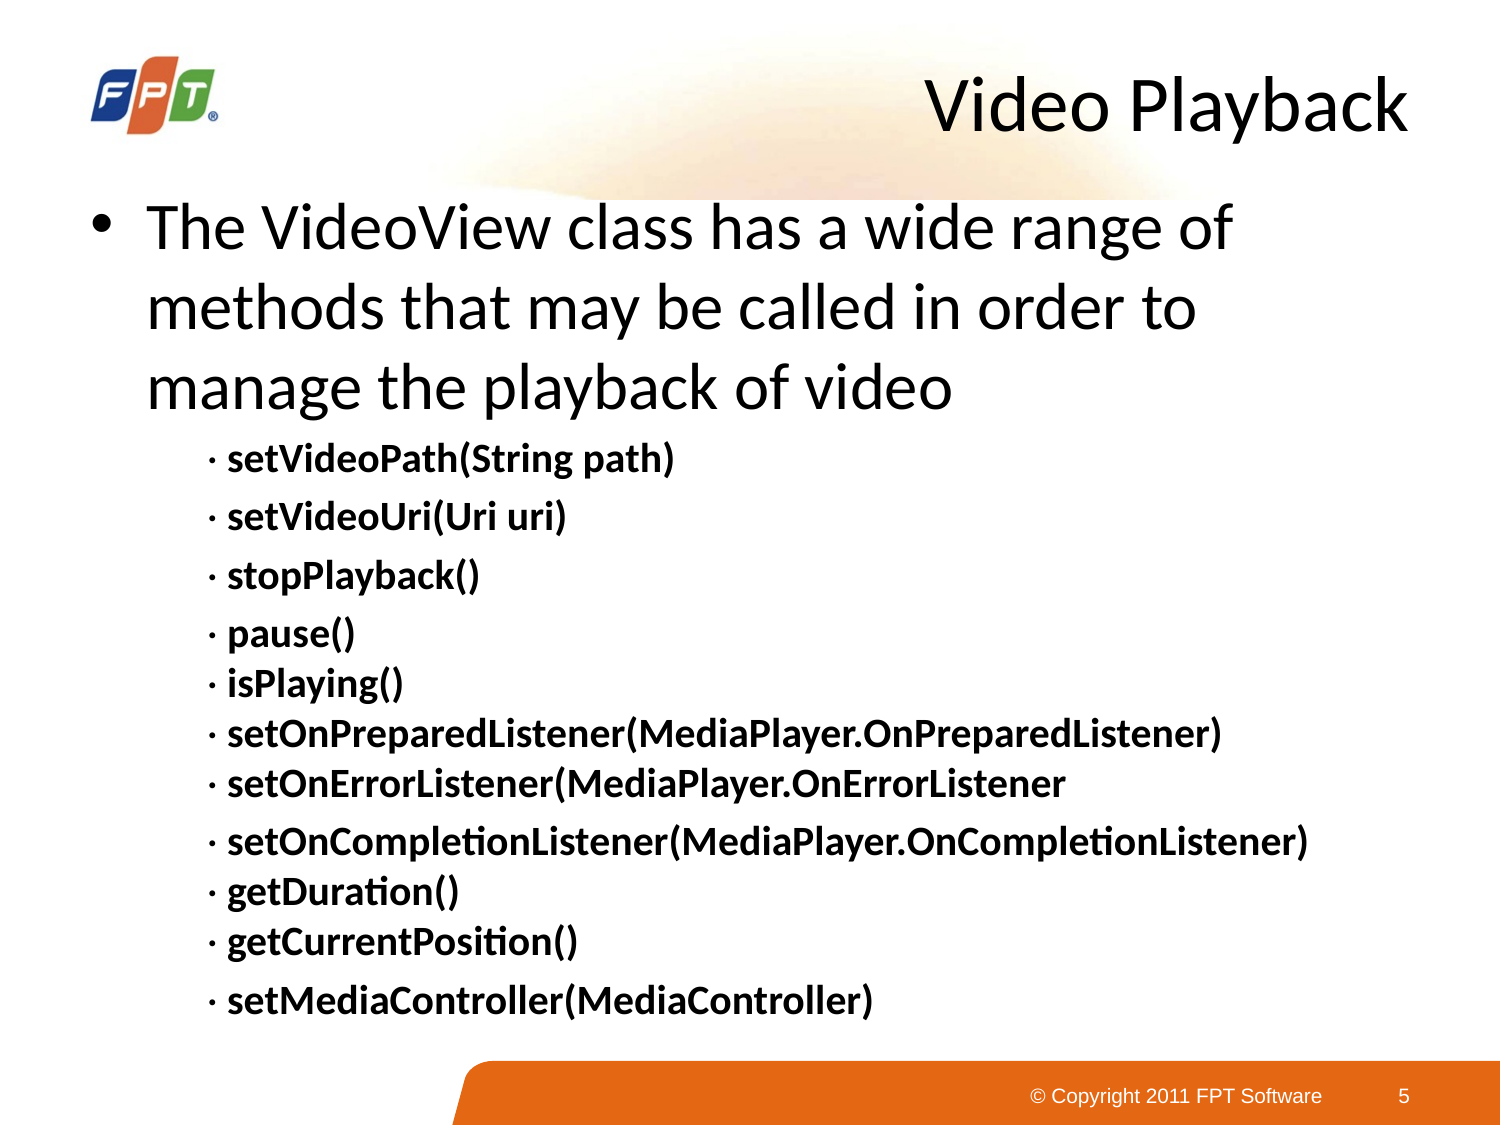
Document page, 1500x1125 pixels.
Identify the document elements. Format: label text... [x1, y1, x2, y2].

picture [0, 1050, 1500, 1125]
picture [0, 0, 1500, 200]
list The VideoView class has a wide range of methods that may be called in order to manage the playback of video · setVideoPath(String path) · setVideoUri(Uri uri) · stopPlayback() · pause() · isPlaying() · setOnPreparedListener(MediaPlayer.OnPreparedListener) · setOnErrorListener(MediaPlayer.OnErrorListener · setOnCompletionListener(MediaPlayer.OnCompletionListener) · getDuration() · getCurrentPosition() · setMediaController(MediaController) [74, 174, 1426, 893]
title Video Playback [74, 44, 1426, 174]
